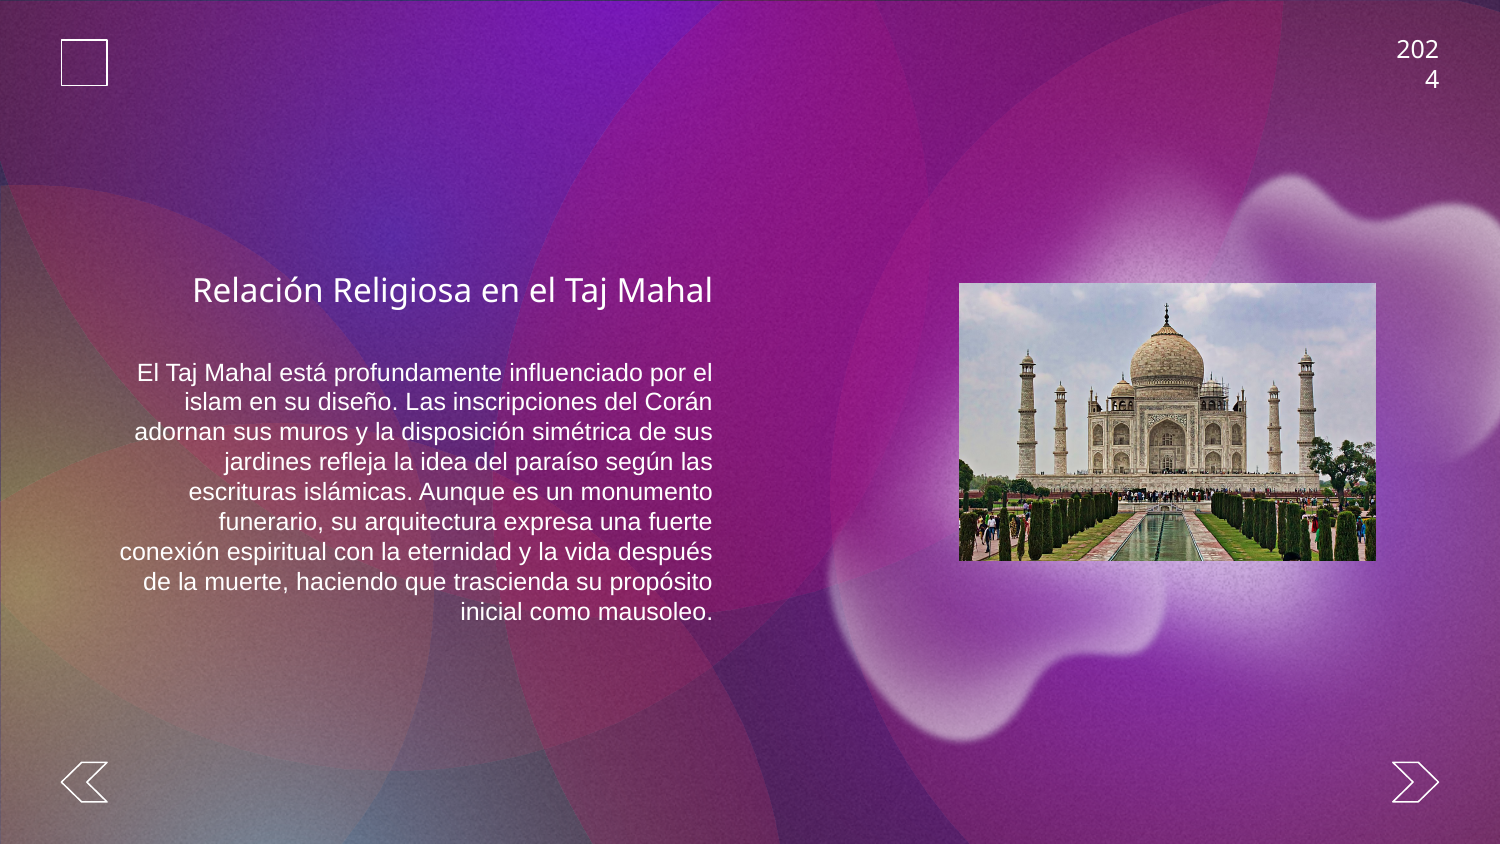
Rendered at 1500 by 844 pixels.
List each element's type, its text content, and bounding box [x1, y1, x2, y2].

text_box [61, 762, 108, 802]
text_box [61, 39, 108, 86]
subtitle El Taj Mahal está profundamente influenciado por el islam en su diseño. Las inscripciones del Corán adornan sus muros y la disposición simétrica de sus jardines refleja la idea del paraíso según las escrituras islámicas. Aunque es un monumento funerario, su arquitectura expresa una fuerte conexión espiritual con la eternidad y la vida después de la muerte, haciendo que trascienda su propósito inicial como mausoleo. [96, 340, 729, 614]
text_box [1392, 792, 1429, 802]
picture [760, 132, 1500, 784]
title Relación Religiosa en el Taj Mahal [96, 218, 729, 325]
text_box 2024 [1377, 21, 1455, 106]
